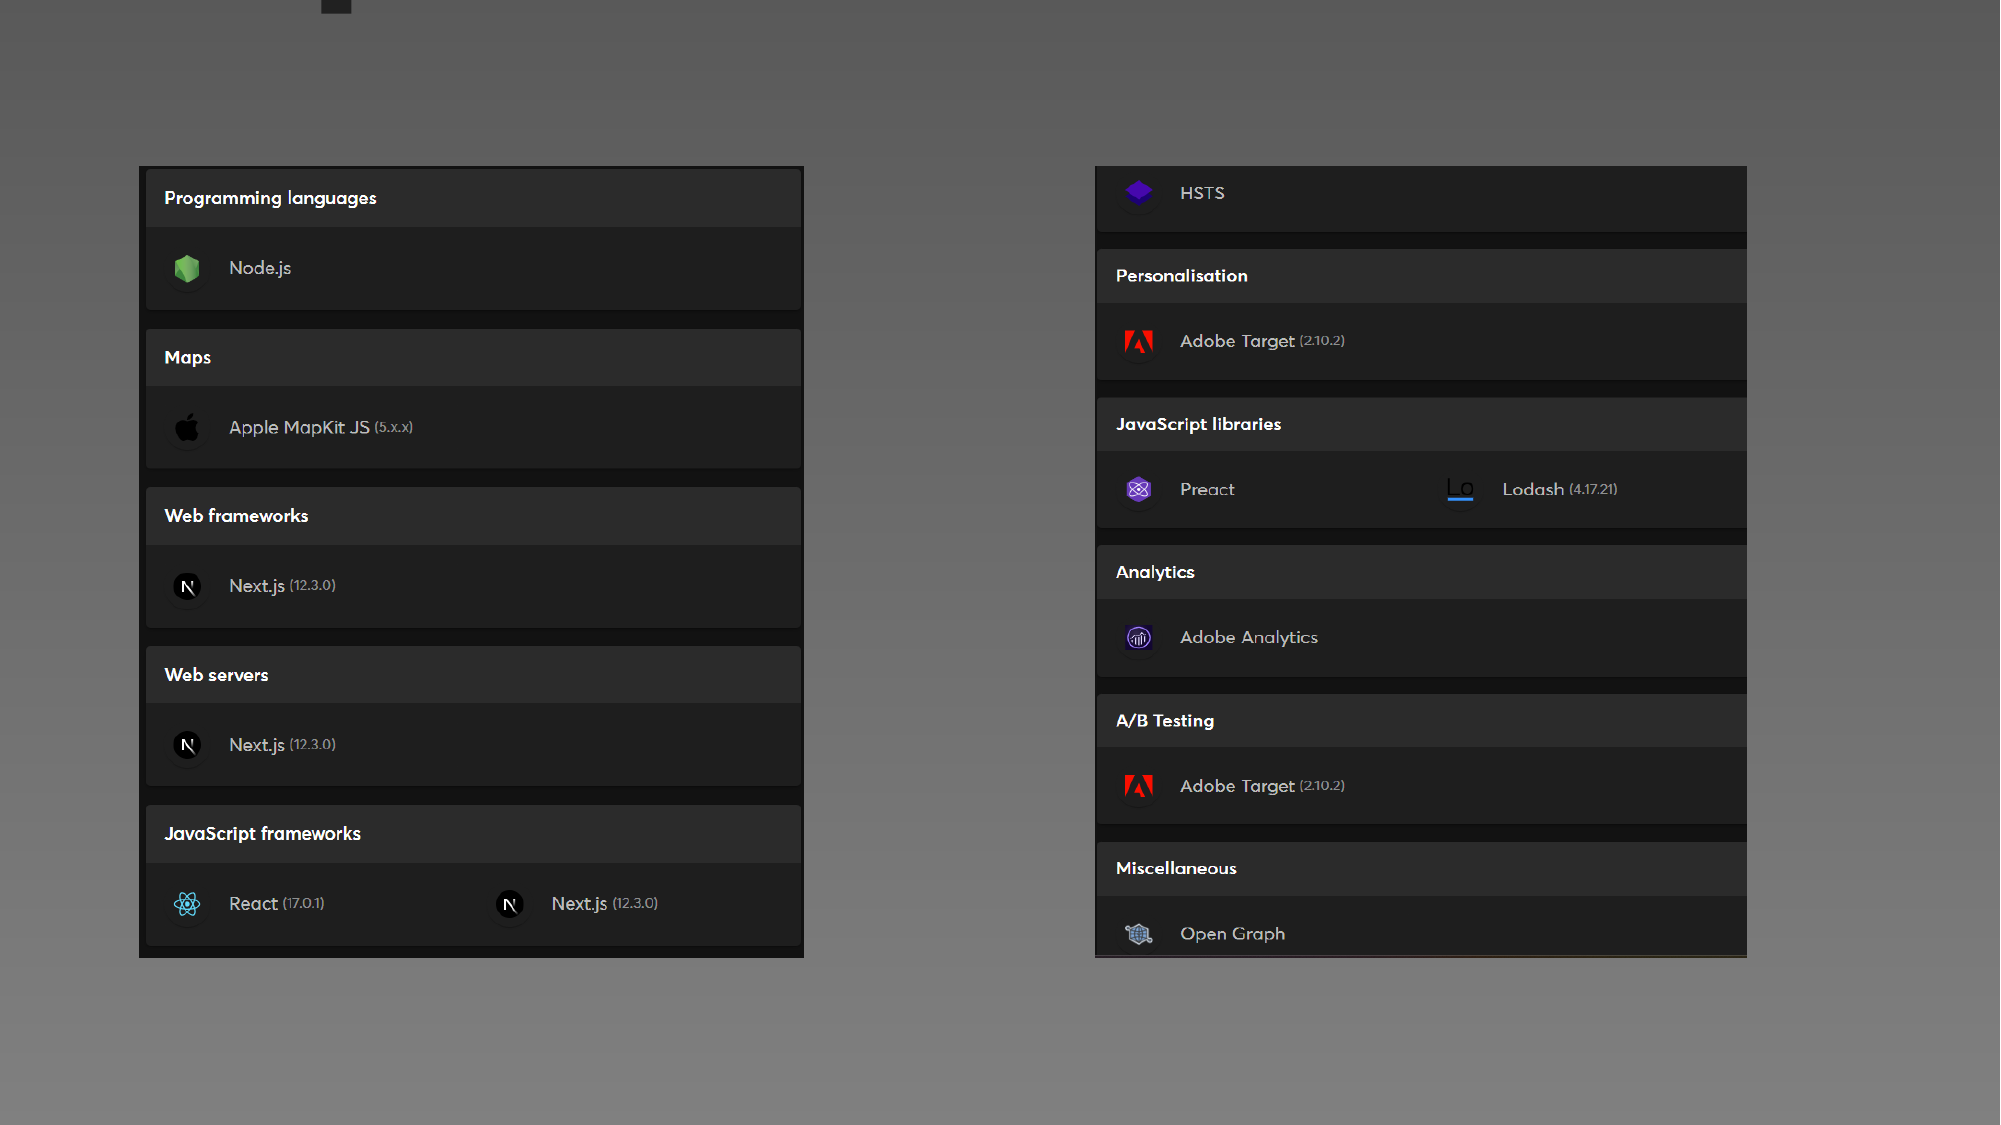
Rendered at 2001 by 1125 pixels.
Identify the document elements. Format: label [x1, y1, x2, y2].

text_box [321, 0, 352, 14]
picture [1095, 166, 1747, 958]
picture [139, 166, 804, 958]
